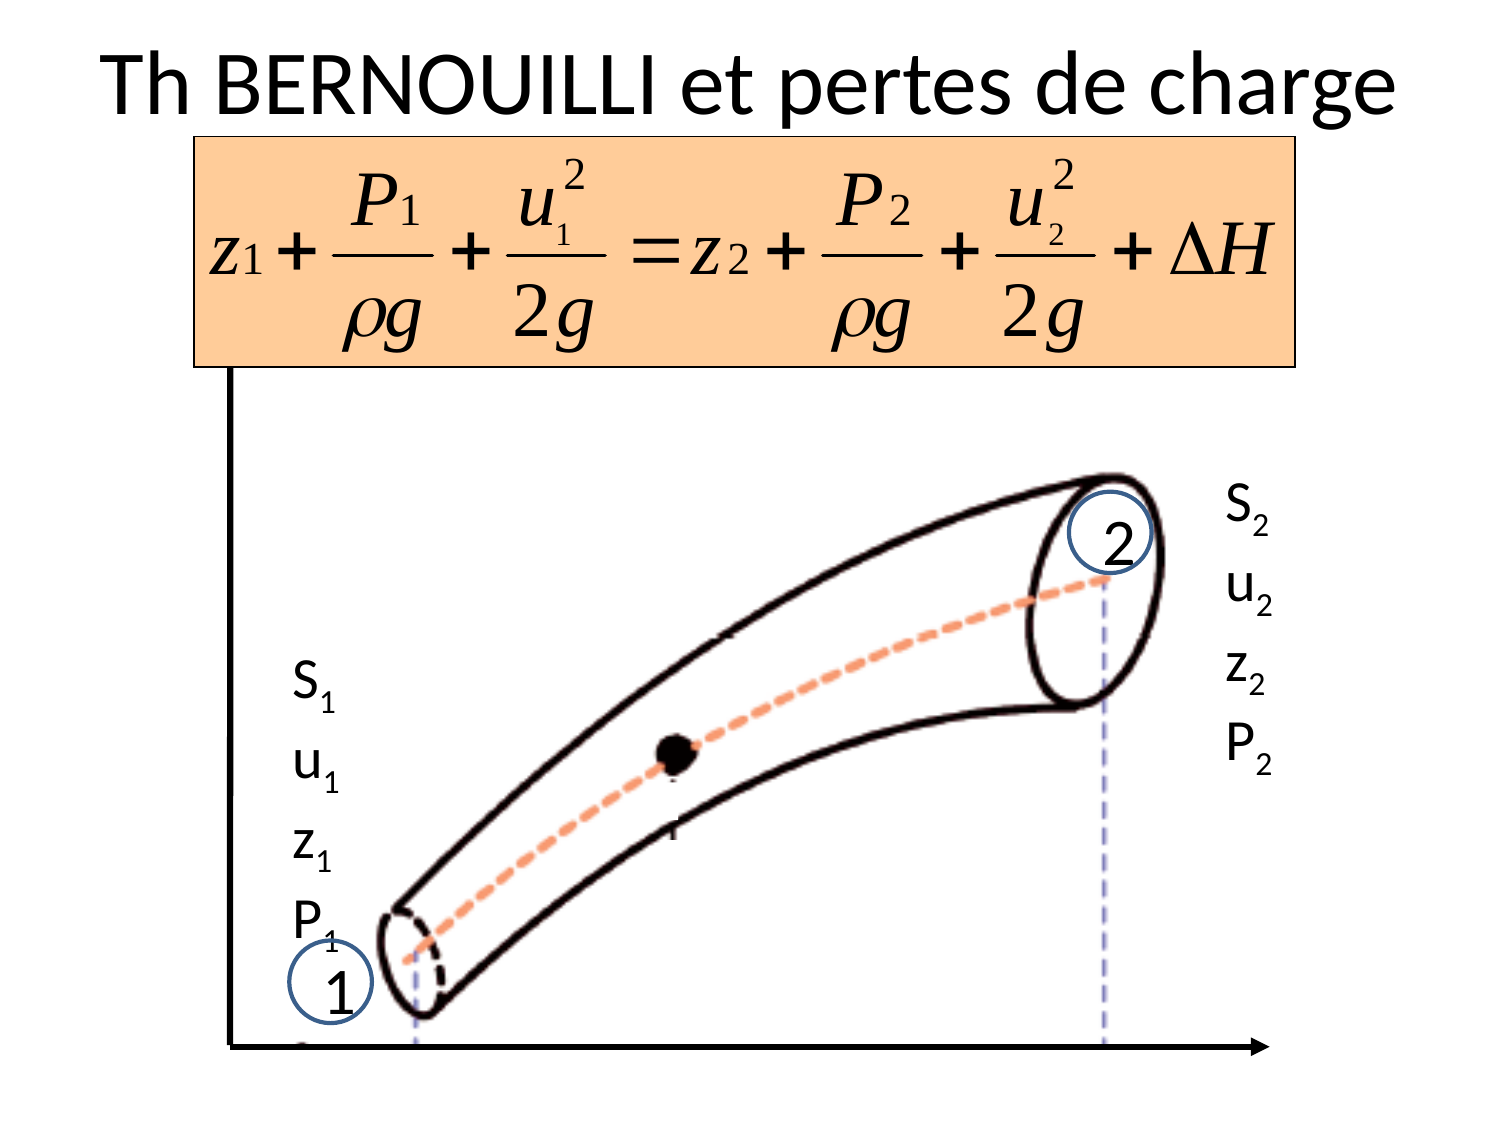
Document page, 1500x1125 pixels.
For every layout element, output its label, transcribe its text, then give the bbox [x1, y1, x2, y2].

title Th BERNOUILLI et pertes de charge [75, 0, 1425, 172]
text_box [194, 136, 1295, 367]
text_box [218, 314, 1318, 1125]
